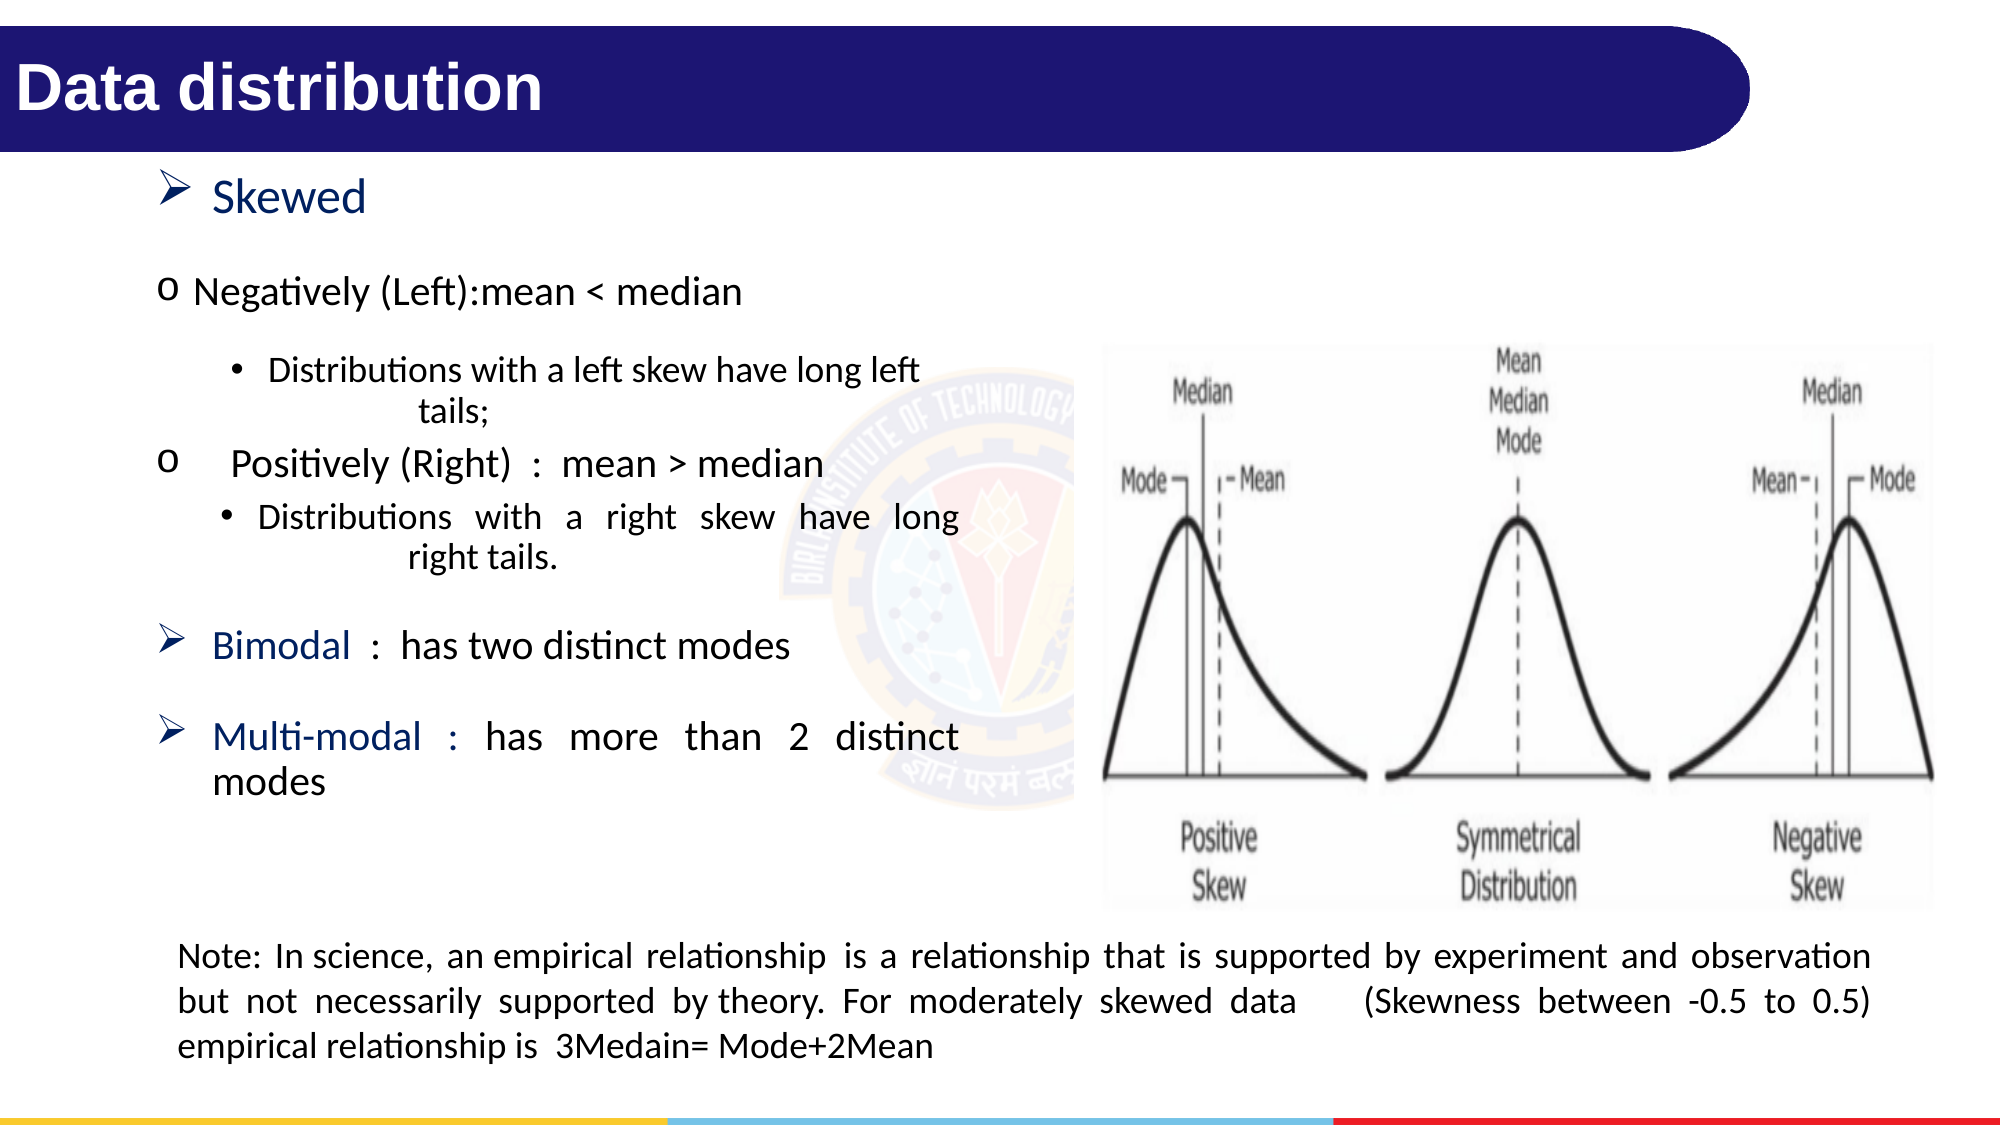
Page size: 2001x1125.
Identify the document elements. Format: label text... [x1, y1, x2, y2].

picture [1074, 324, 1975, 938]
list Skewed Negatively (Left):mean < median Distributions with a left skew have long left tails; Positively (Right) : mean > median Distributions with a right skew have long right tails. Bimodal : has two distinct modes Multi-modal : has more than 2 distinct modes [140, 162, 975, 1050]
text_box Note: In science, an empirical relationship is a relationship that is supported by experiment and observation but not necessarily supported by theory. For moderately skewed data (Skewness between -0.5 to 0.5) empirical relationship is 3Medain= Mode+2Mean [162, 923, 1888, 1074]
picture [1667, 26, 1750, 152]
title Data distribution [0, 26, 1667, 152]
picture [0, 1118, 2000, 1125]
